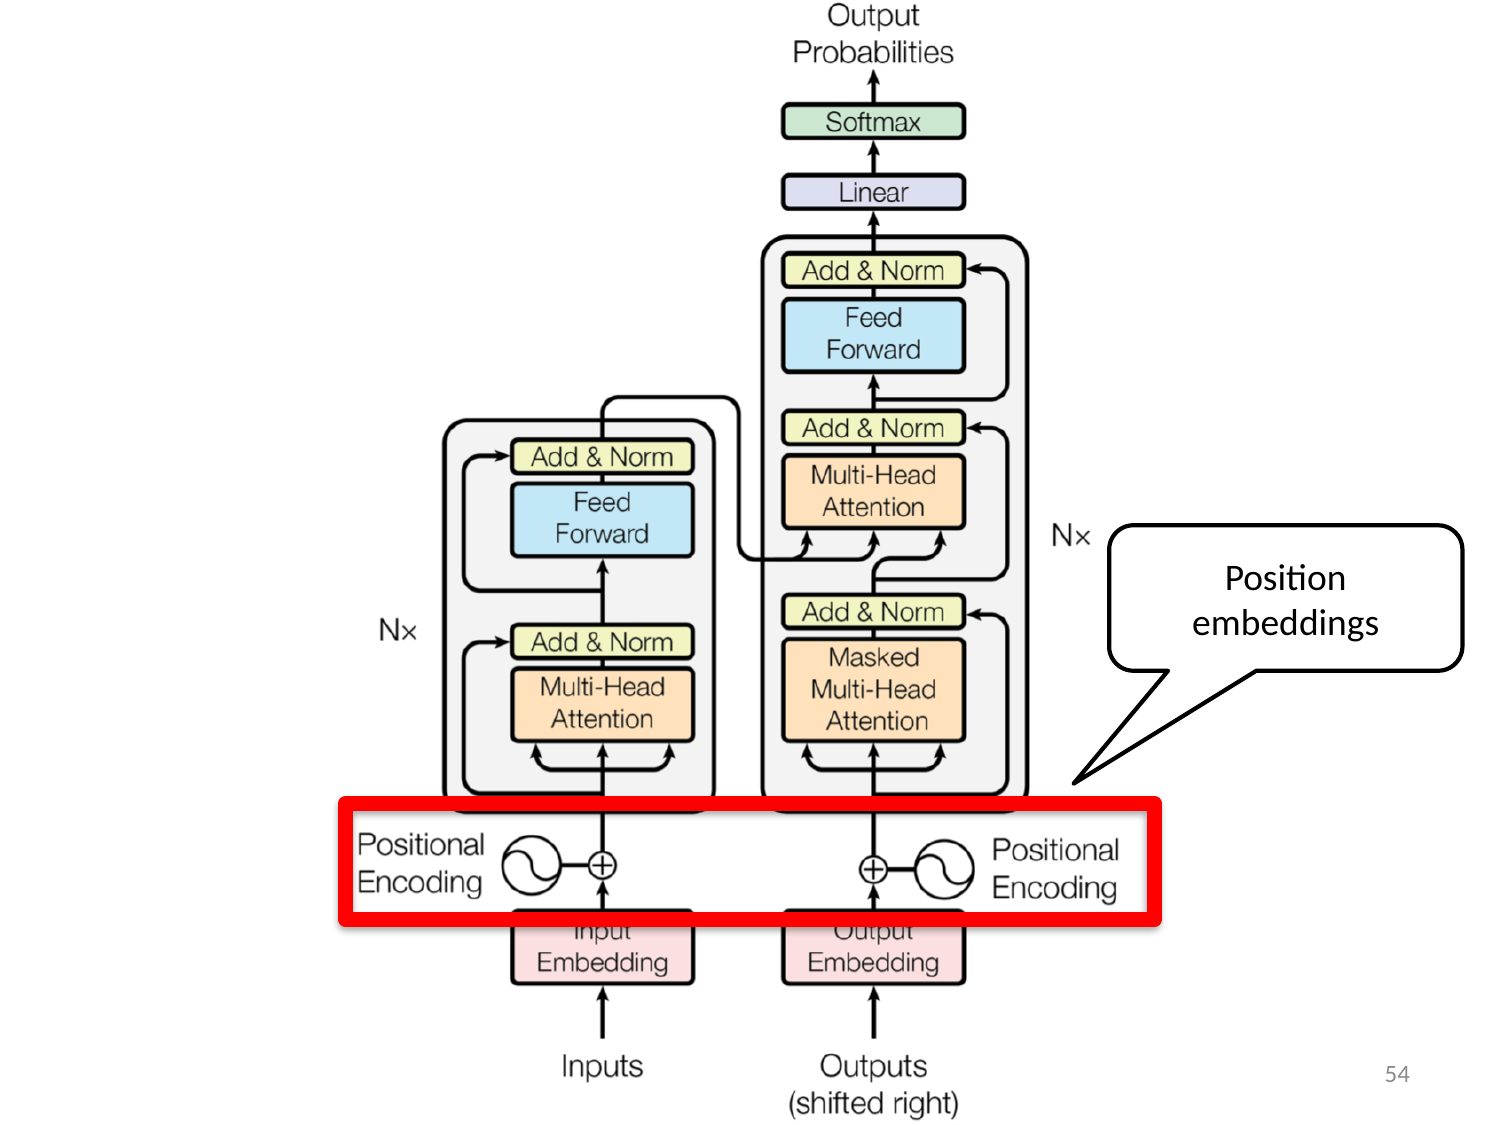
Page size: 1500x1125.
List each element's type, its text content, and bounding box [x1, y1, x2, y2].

slide_number 54 [1161, 1042, 1425, 1103]
text_box Position embeddings [1161, 523, 1465, 733]
picture [345, 0, 1155, 1125]
